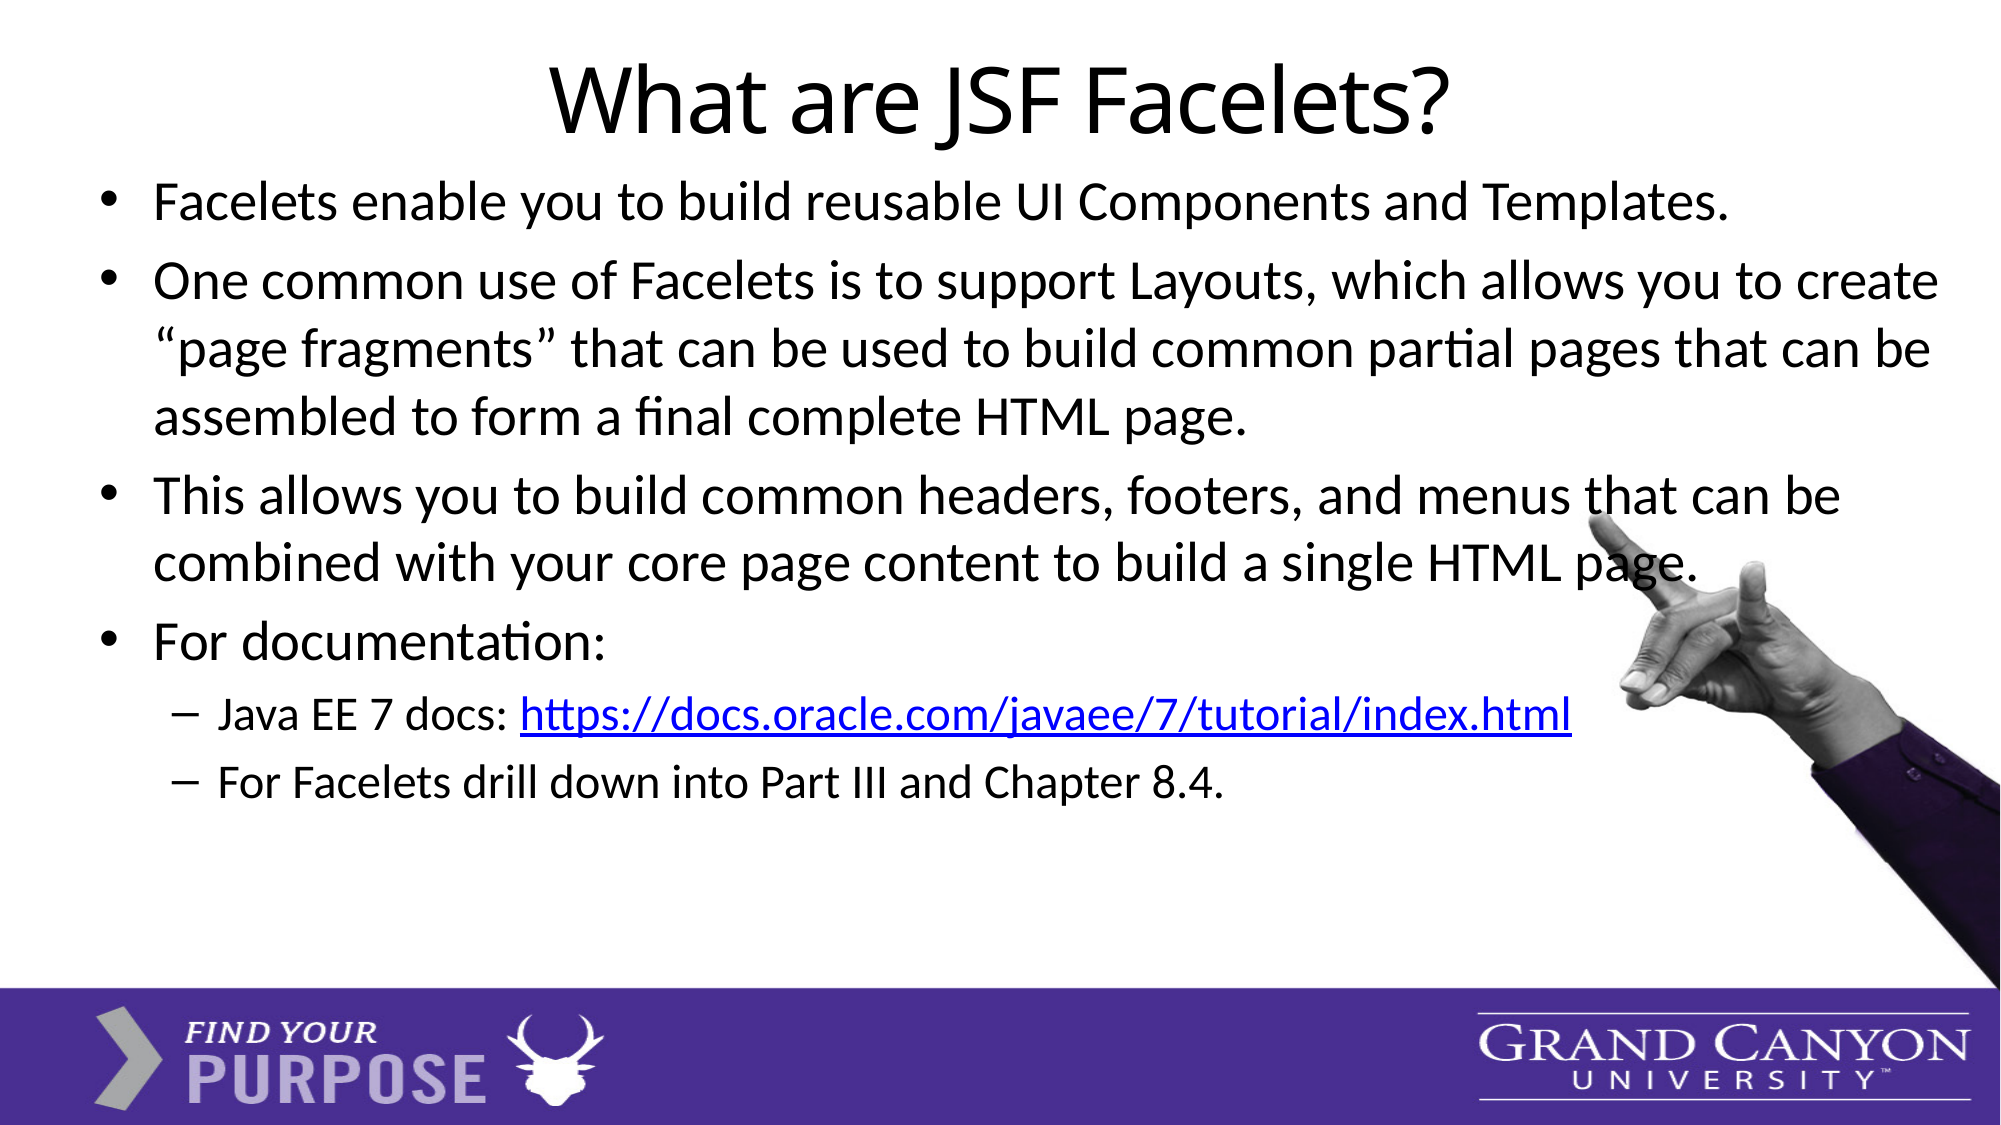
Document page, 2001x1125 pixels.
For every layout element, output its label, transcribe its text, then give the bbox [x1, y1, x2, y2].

picture [0, 0, 2001, 1125]
title What are JSF Facelets? [99, 3, 1900, 156]
list Facelets enable you to build reusable UI Components and Templates. One common use of Facelets is to support Layouts, which allows you to create “page fragments” that can be used to build common partial pages that can be assembled to form a final complete HTML page. This allows you to build common headers, footers, and menus that can be combined with your core page content to build a single HTML page. For documentation: Java EE 7 docs: https://docs.oracle.com/javaee/7/tutorial/index.html For Facelets drill down into Part III and Chapter 8.4. [84, 156, 1962, 902]
